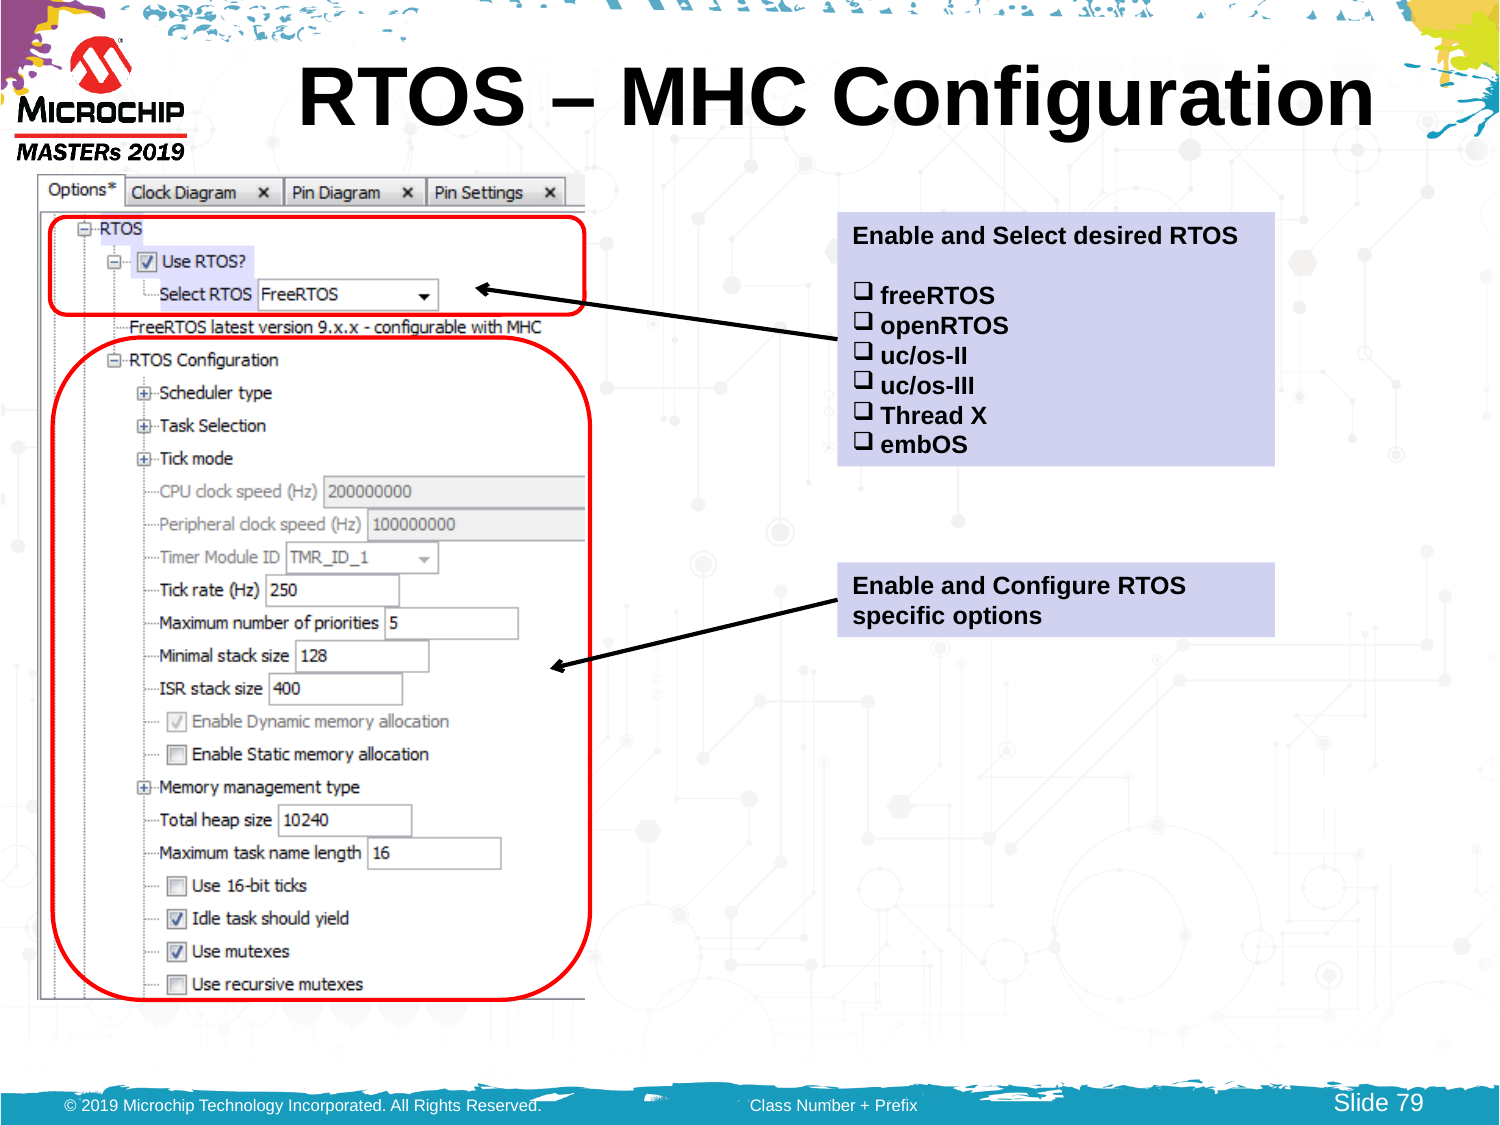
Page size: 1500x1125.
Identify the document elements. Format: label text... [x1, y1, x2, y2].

picture [0, 0, 1500, 1125]
text_box Enable and Configure RTOS specific options [837, 562, 1275, 638]
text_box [549, 600, 838, 669]
text_box Enable and Select desired RTOS freeRTOS openRTOS uc/os-II uc/os-III Thread X embOS [837, 212, 1275, 467]
title RTOS – MHC Configuration [199, 49, 1476, 154]
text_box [474, 287, 838, 342]
